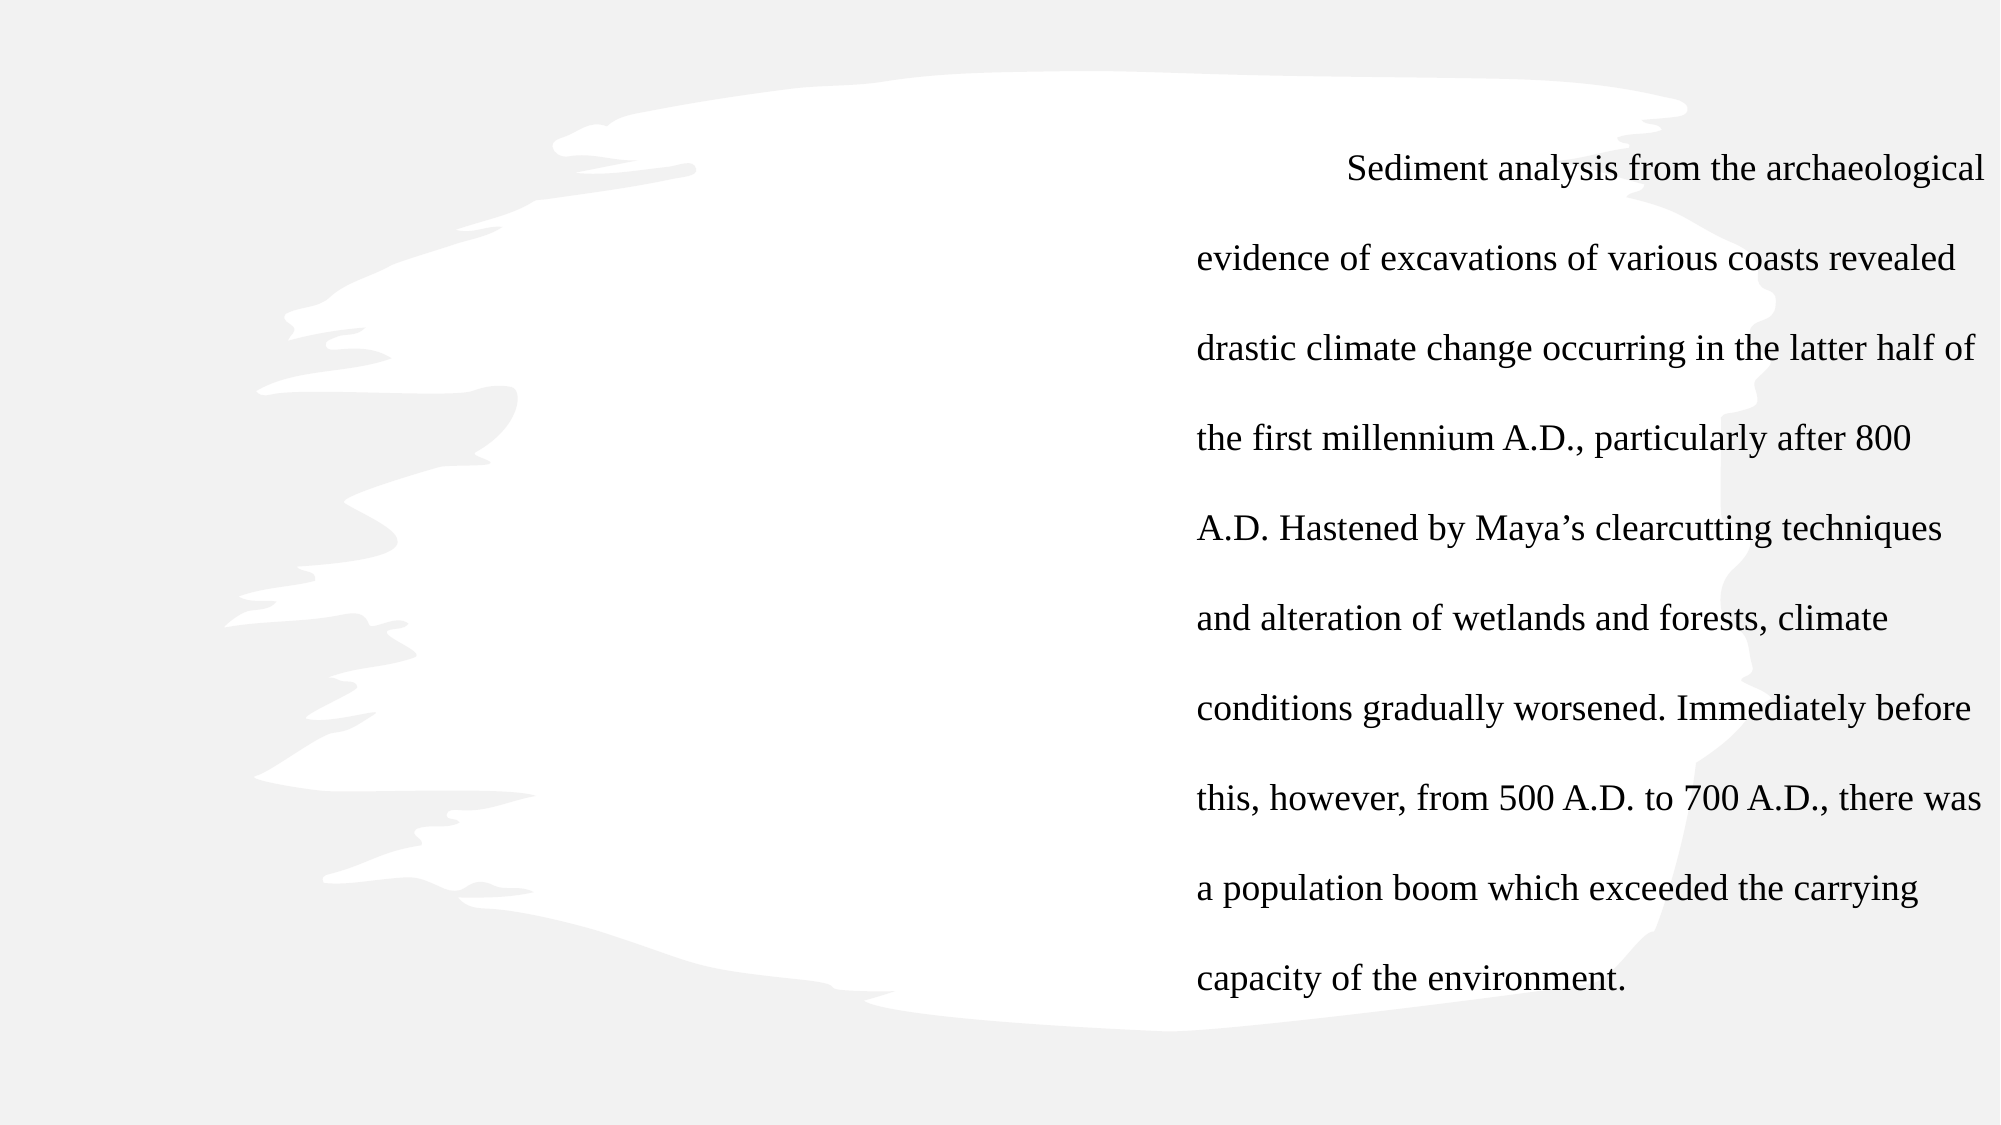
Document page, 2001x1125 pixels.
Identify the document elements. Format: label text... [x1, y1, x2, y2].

text_box [0, 0, 2000, 1125]
text_box [226, 72, 1624, 1031]
text_box Sediment analysis from the archaeological evidence of excavations of various coasts revealed drastic climate change occurring in the latter half of the first millennium A.D., particularly after 800 A.D. Hastened by Maya’s clearcutting techniques and alteration of wetlands and forests, climate conditions gradually worsened. Immediately before this, however, from 500 A.D. to 700 A.D., there was a population boom which exceeded the carrying capacity of the environment. [1106, 90, 2000, 1006]
